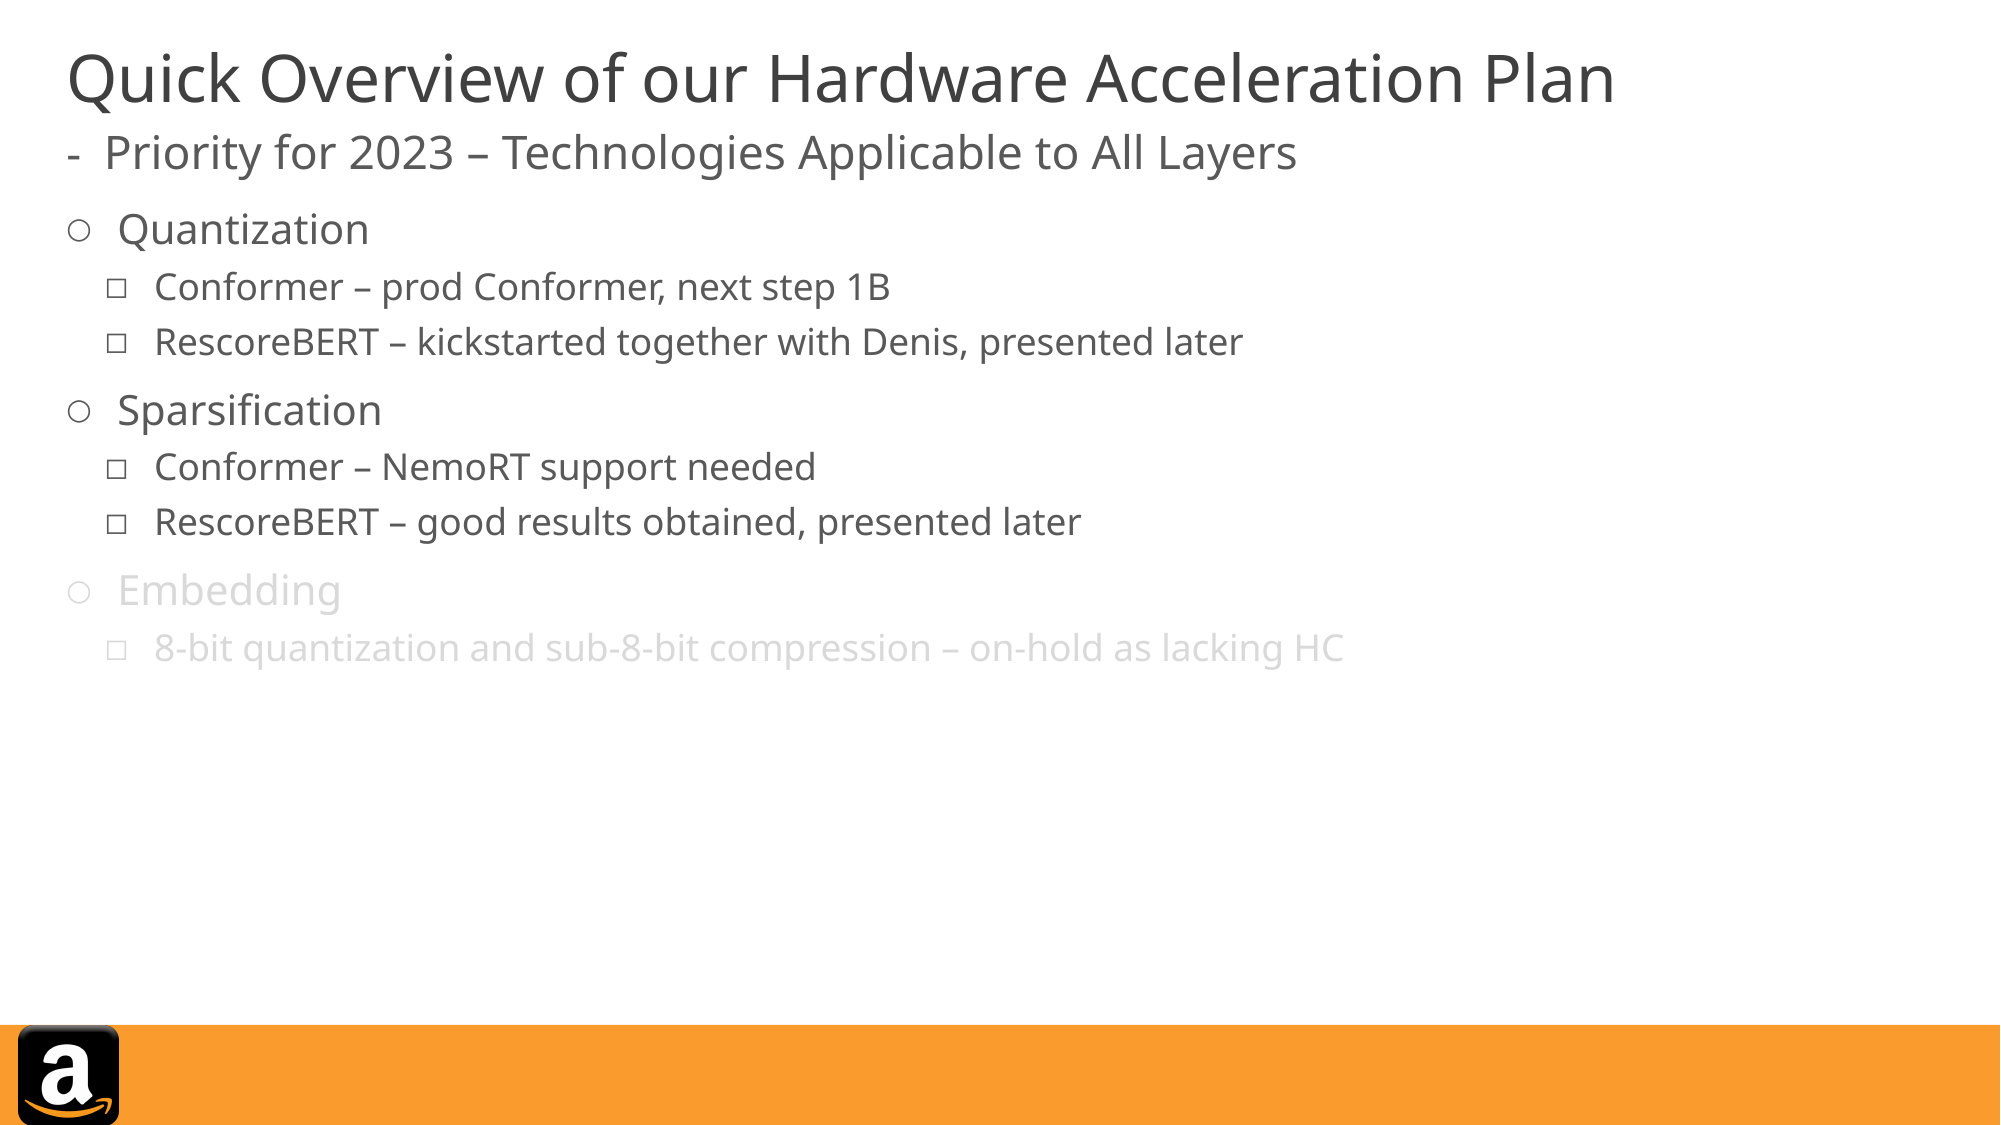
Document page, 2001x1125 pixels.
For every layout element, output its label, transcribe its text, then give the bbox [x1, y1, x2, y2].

picture [18, 1025, 119, 1125]
title Quick Overview of our Hardware Acceleration Plan [51, 37, 1949, 124]
list Quantization Conformer – prod Conformer, next step 1B RescoreBERT – kickstarted together with Denis, presented later Sparsification Conformer – NemoRT support needed RescoreBERT – good results obtained, presented later Embedding 8-bit quantization and sub-8-bit compression – on-hold as lacking HC [51, 195, 1949, 1018]
list Priority for 2023 – Technologies Applicable to All Layers [51, 127, 1949, 182]
